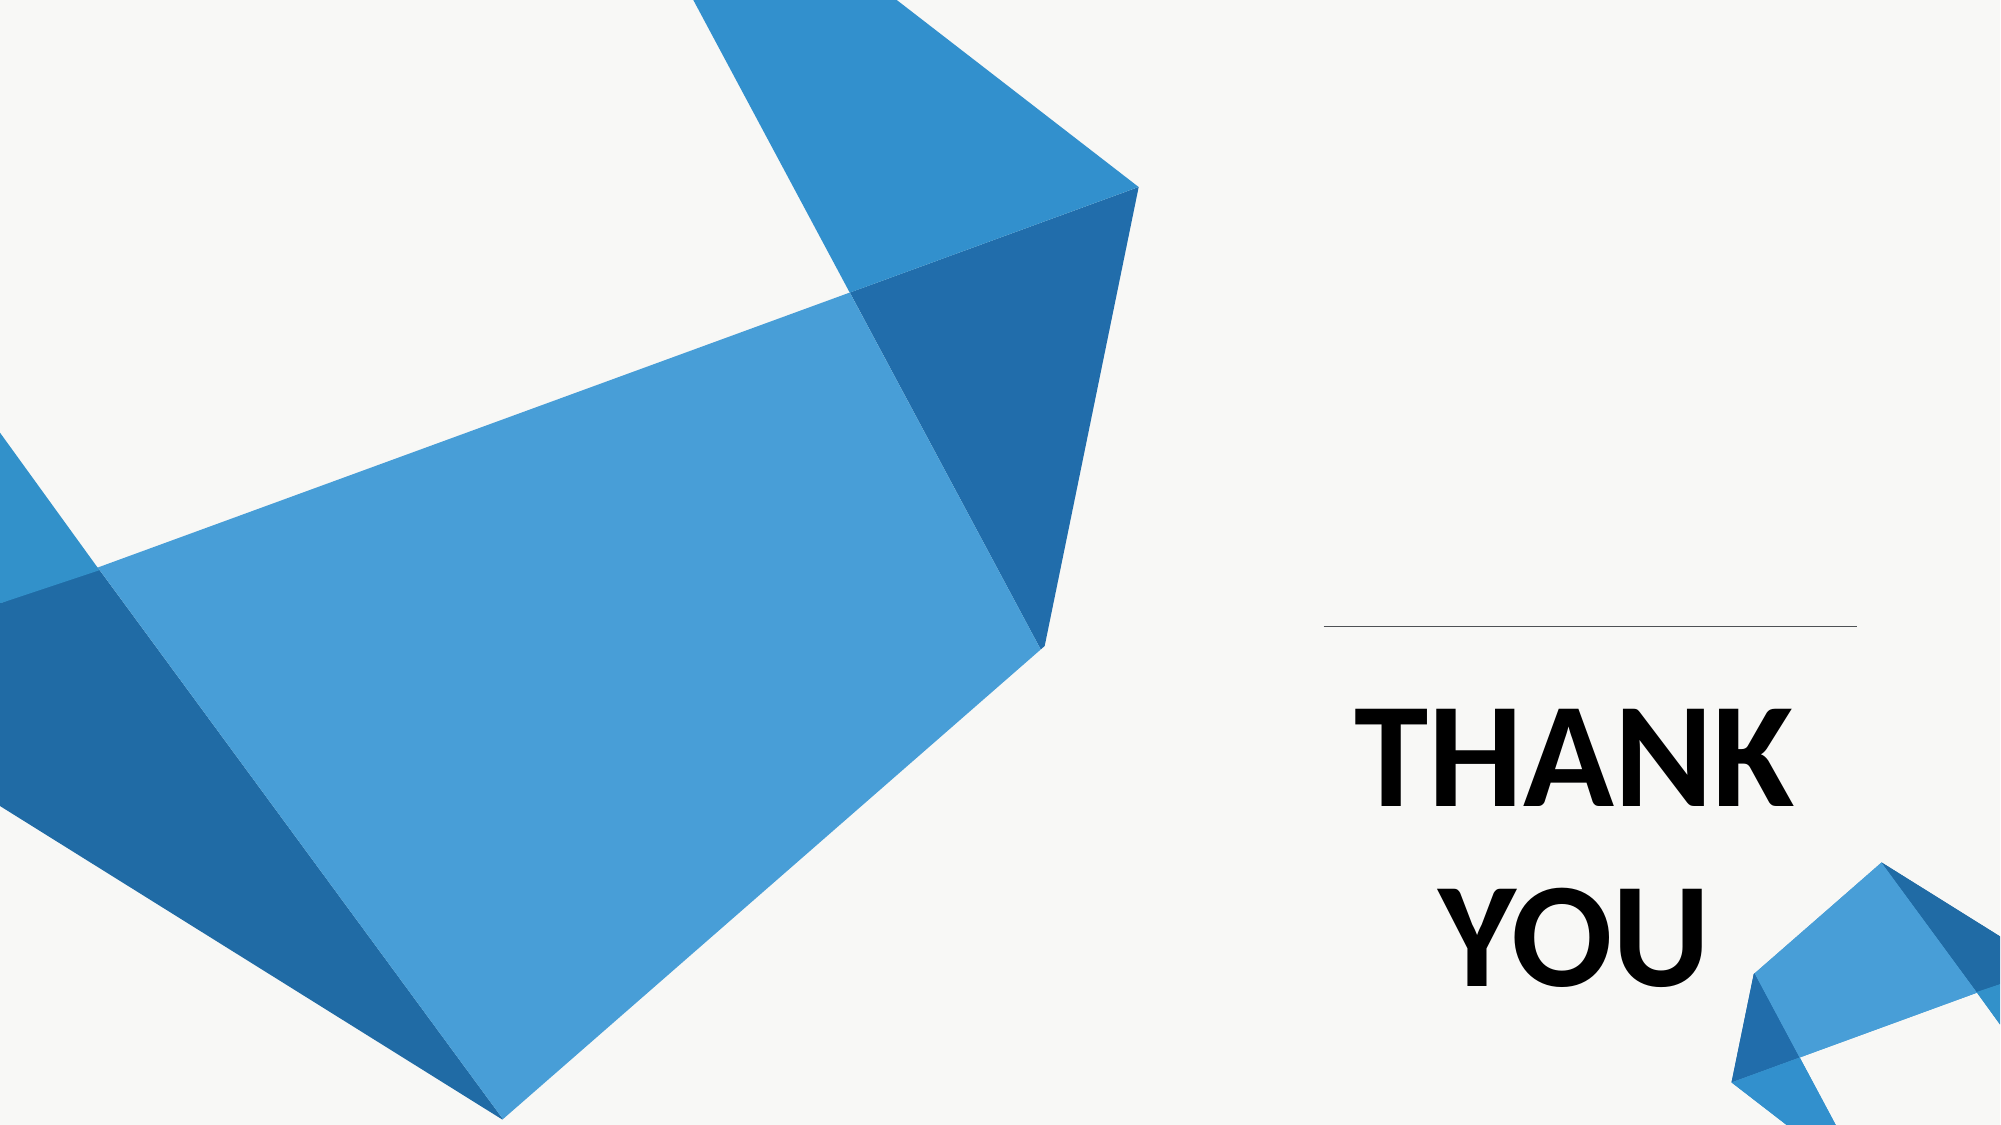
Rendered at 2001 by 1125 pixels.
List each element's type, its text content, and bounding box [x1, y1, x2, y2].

text_box THANK YOU [1311, 649, 1839, 1025]
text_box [1731, 862, 2000, 1125]
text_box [0, 0, 1139, 1120]
